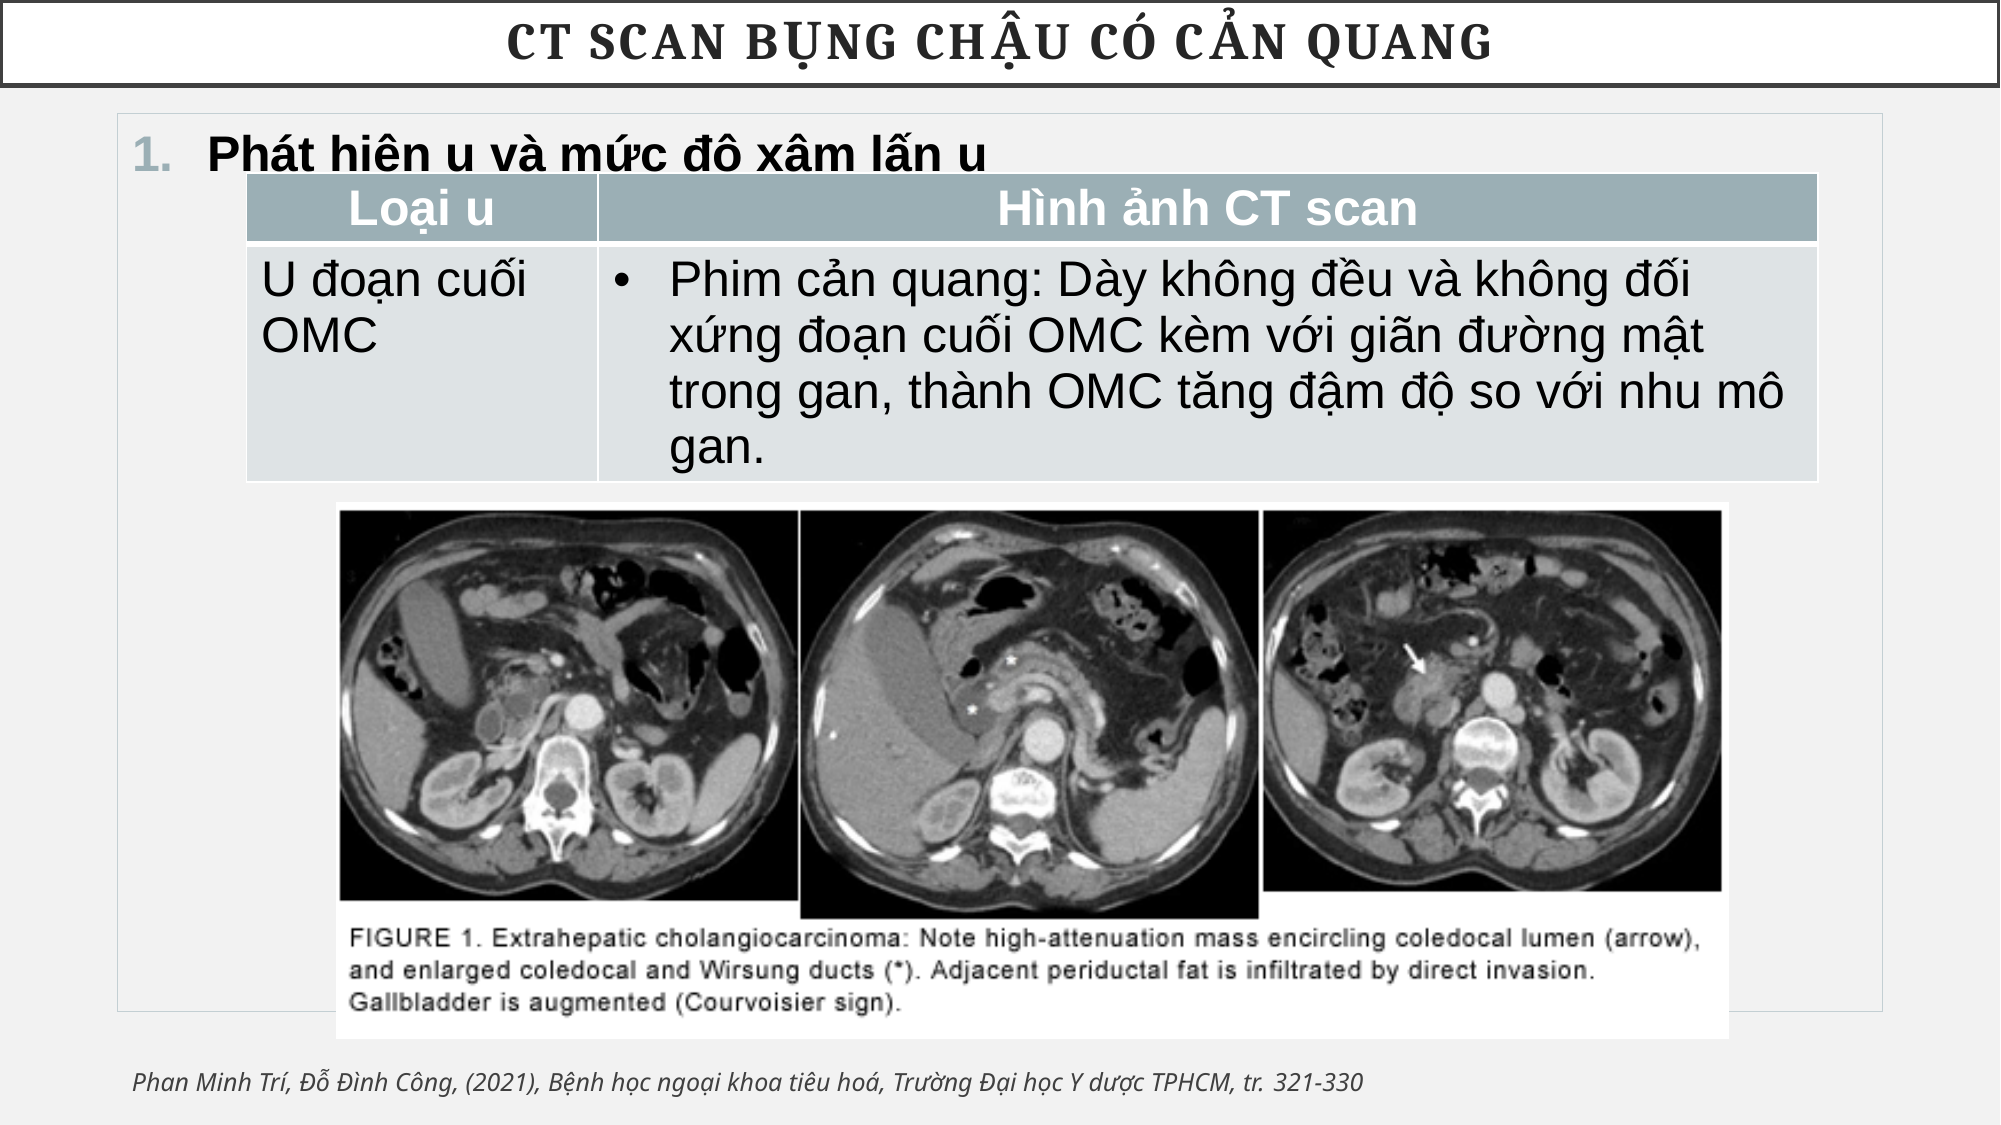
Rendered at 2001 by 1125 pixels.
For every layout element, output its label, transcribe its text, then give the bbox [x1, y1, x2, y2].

text_box CT SCAN BỤNG CHẬU CÓ CẢN QUANG [0, 0, 2000, 86]
table_header Loại u [247, 174, 597, 241]
table_cell Phim cản quang: Dày không đều và không đối xứng đoạn cuối OMC kèm với giãn đường mật trong gan, thành OMC tăng đậm độ so với nhu mô gan. [599, 247, 1817, 481]
text_box Phan Minh Trí, Đỗ Đình Công, (2021), Bệnh học ngoại khoa tiêu hoá, Trường Đại học Y dược TPHCM, tr. 321-330 [117, 1059, 1883, 1125]
picture [335, 502, 1729, 1040]
table_cell U đoạn cuối OMC [247, 247, 597, 481]
list Phát hiện u và mức độ xâm lấn u [117, 113, 1883, 1012]
table_header Hình ảnh CT scan [599, 174, 1817, 241]
